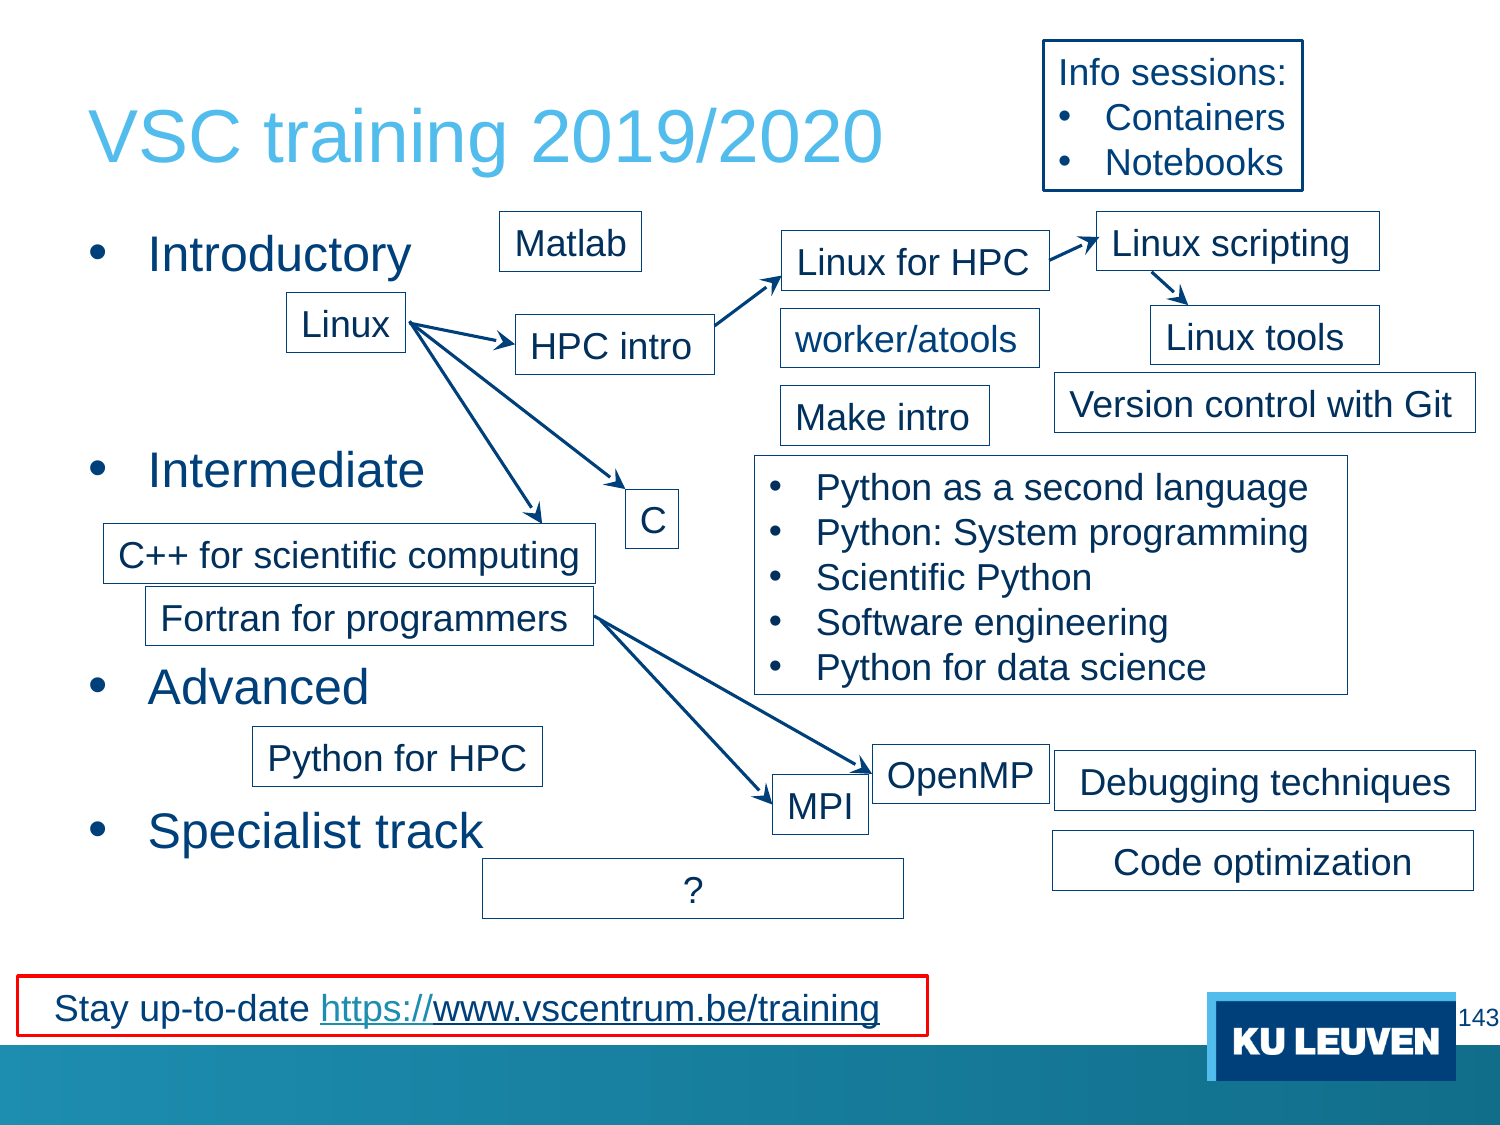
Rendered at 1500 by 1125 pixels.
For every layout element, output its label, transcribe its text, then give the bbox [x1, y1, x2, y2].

picture [1207, 992, 1456, 1081]
text_box Stay up-to-date https://www.vscentrum.be/training [17, 976, 928, 1036]
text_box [596, 616, 872, 775]
text_box Python as a second language Python: System programming Scientific Python Software engineering Python for data science [754, 455, 1348, 695]
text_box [409, 321, 626, 490]
text_box MPI [772, 782, 869, 835]
text_box Fortran for programmers [145, 586, 594, 646]
text_box Debugging techniques [1054, 750, 1476, 811]
text_box Version control with Git [1054, 372, 1476, 433]
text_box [1048, 236, 1100, 262]
text_box Linux scripting [1096, 211, 1380, 271]
text_box HPC intro [515, 314, 715, 375]
text_box Info sessions: Containers Notebooks [1043, 40, 1303, 191]
title VSC training 2019/2020 [88, 29, 1456, 178]
text_box Linux for HPC [781, 230, 1050, 291]
text_box Make intro [780, 385, 990, 446]
text_box C [625, 489, 679, 549]
text_box Linux [286, 292, 406, 353]
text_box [1151, 271, 1189, 306]
text_box OpenMP [872, 744, 1050, 804]
text_box Python for HPC [252, 726, 543, 787]
text_box Linux tools [1150, 305, 1380, 365]
text_box Matlab [499, 211, 642, 272]
text_box ? [482, 858, 904, 919]
text_box worker/atools [780, 308, 1040, 368]
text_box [409, 498, 543, 525]
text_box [714, 275, 782, 327]
slide_number 143 [1346, 1000, 1500, 1049]
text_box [600, 620, 773, 806]
text_box Code optimization [1052, 830, 1474, 891]
list Introductory Intermediate Advanced Specialist track [88, 221, 1456, 948]
text_box C++ for scientific computing [103, 523, 596, 584]
